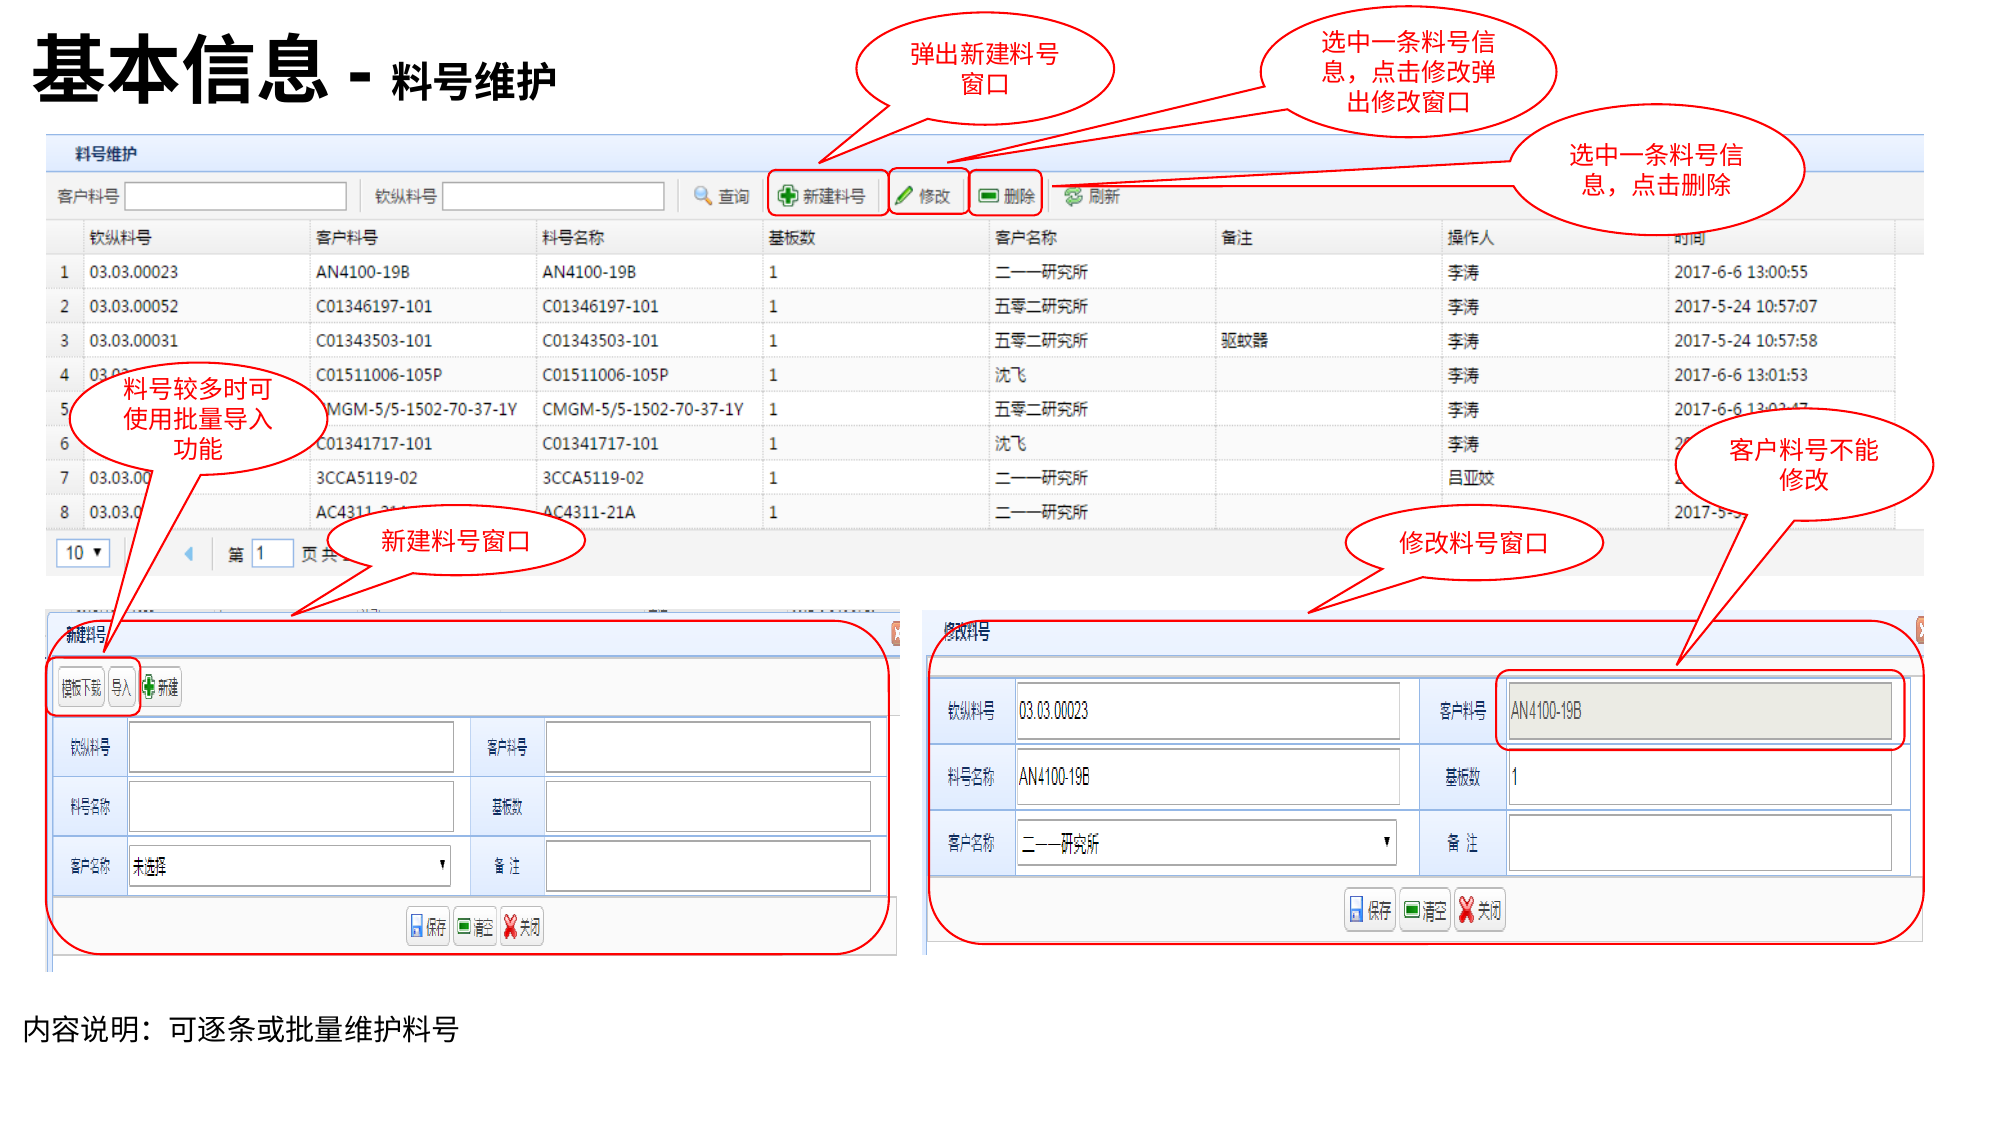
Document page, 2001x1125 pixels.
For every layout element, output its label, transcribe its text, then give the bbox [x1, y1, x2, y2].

picture [45, 609, 900, 972]
text_box 选中一条料号信息，点击修改弹出修改窗口 [1062, 5, 1558, 134]
text_box 内容说明：可逐条或批量维护料号 [7, 1003, 477, 1054]
text_box 客户料号不能修改 [1701, 576, 1751, 610]
text_box 基本信息-料号维护 [16, 15, 573, 121]
text_box 客户料号不能修改 [1924, 442, 1935, 488]
text_box 选中一条料号信息，点击删除 [1531, 103, 1783, 134]
text_box 弹出新建料号窗口 [852, 11, 1116, 134]
text_box 修改料号窗口 [1311, 576, 1541, 610]
text_box 新建料号窗口 [300, 576, 408, 609]
picture [46, 134, 1924, 576]
picture [922, 610, 1924, 955]
text_box 料号较多时可使用批量导入功能 [114, 576, 147, 609]
